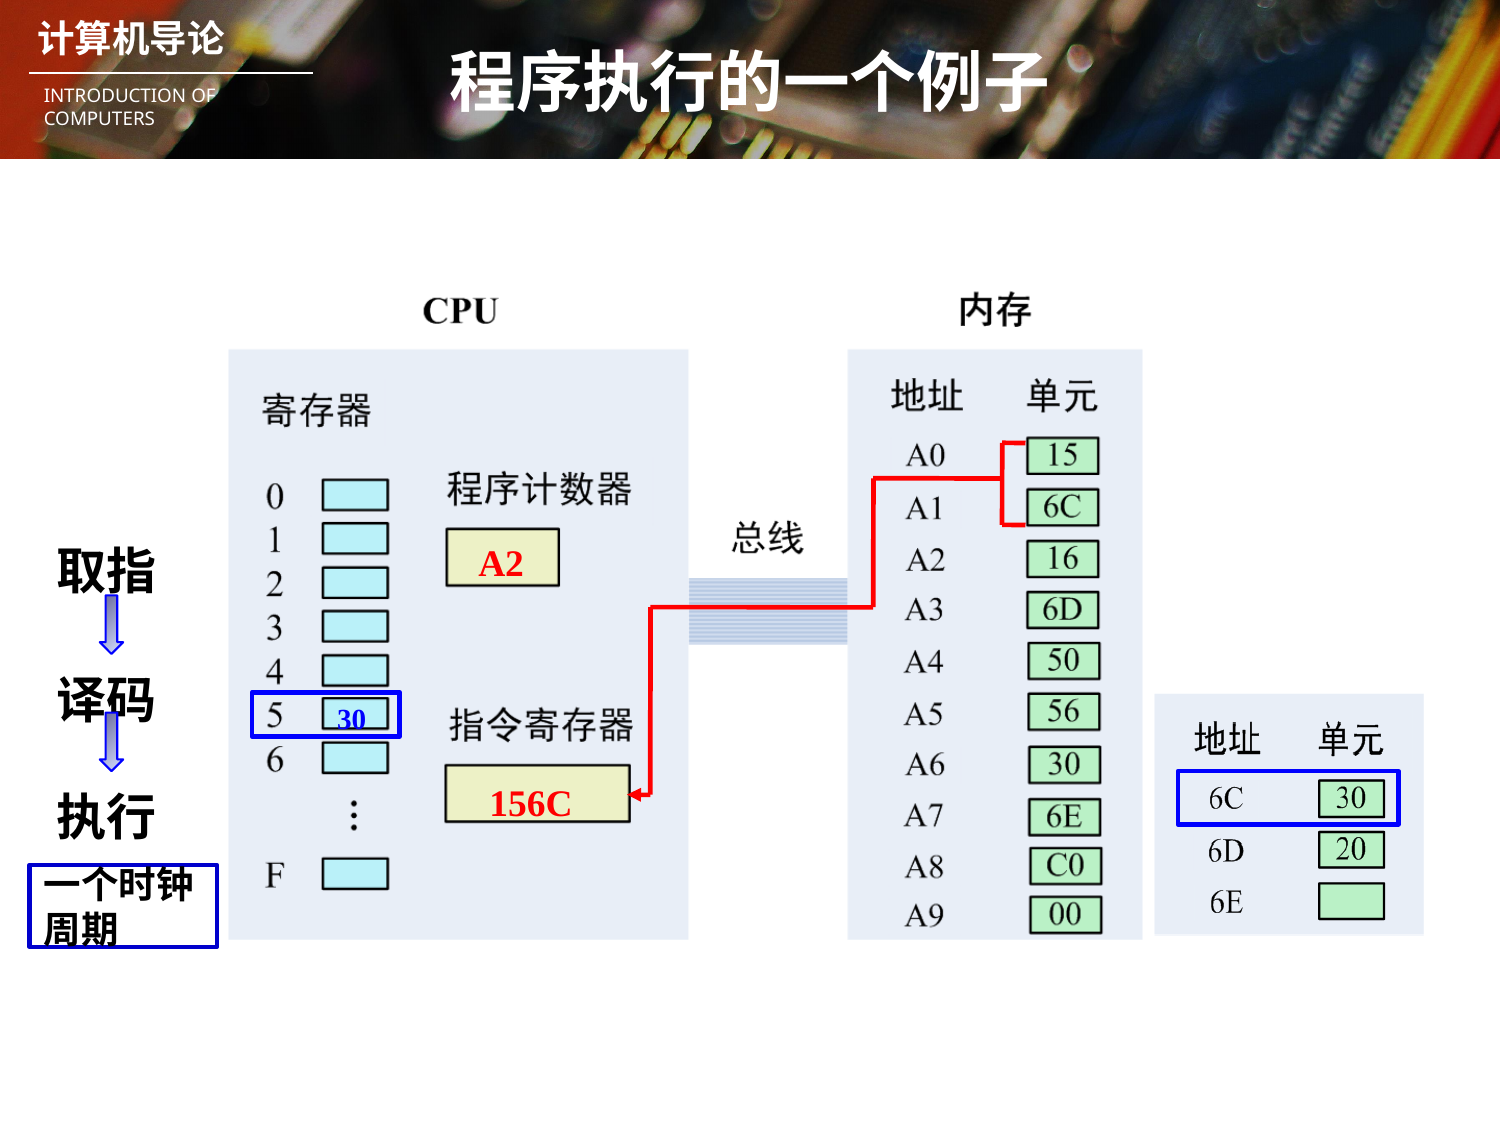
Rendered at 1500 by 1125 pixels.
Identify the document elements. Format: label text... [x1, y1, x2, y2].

text_box 执行 [42, 777, 172, 853]
picture [1154, 692, 1425, 936]
text_box 取指 [42, 532, 172, 607]
picture [228, 278, 1143, 940]
text_box [99, 712, 124, 772]
text_box [99, 595, 124, 654]
title 程序执行的一个例子 [76, 21, 1424, 138]
picture [0, 0, 1500, 159]
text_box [1001, 442, 1026, 526]
text_box 一个时钟周期 [29, 864, 217, 947]
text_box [626, 477, 1003, 796]
text_box 译码 [42, 660, 172, 736]
